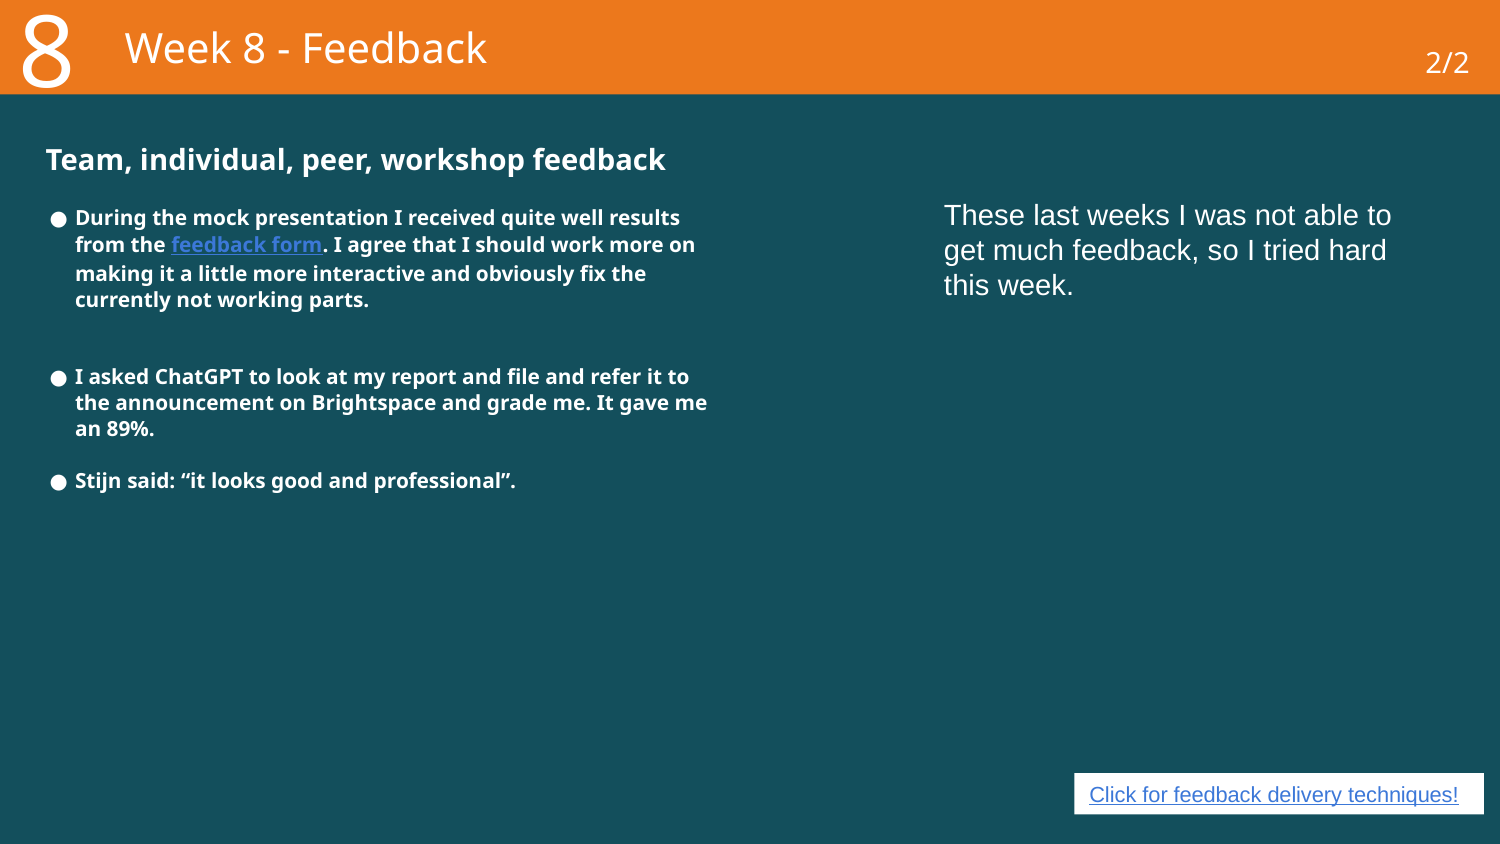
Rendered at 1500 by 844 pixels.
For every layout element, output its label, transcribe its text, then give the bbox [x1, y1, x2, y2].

subtitle Team, individual, peer, workshop feedback [30, 124, 735, 189]
text_box Click for feedback delivery techniques! [1074, 773, 1484, 815]
title Week 8 - Feedback [109, 0, 1010, 94]
title 2/2 [1159, 0, 1485, 95]
list During the mock presentation I received quite well results from the feedback form. I agree that I should work more on making it a little more interactive and obviously fix the currently not working parts. I asked ChatGPT to look at my report and file and refer it to the announcement on Brightspace and grade me. It gave me an 89%. Stijn said: “it looks good and professional”. [30, 189, 735, 815]
title 8 [0, 0, 95, 94]
text_box These last weeks I was not able to get much feedback, so I tried hard this week. [929, 189, 1440, 309]
